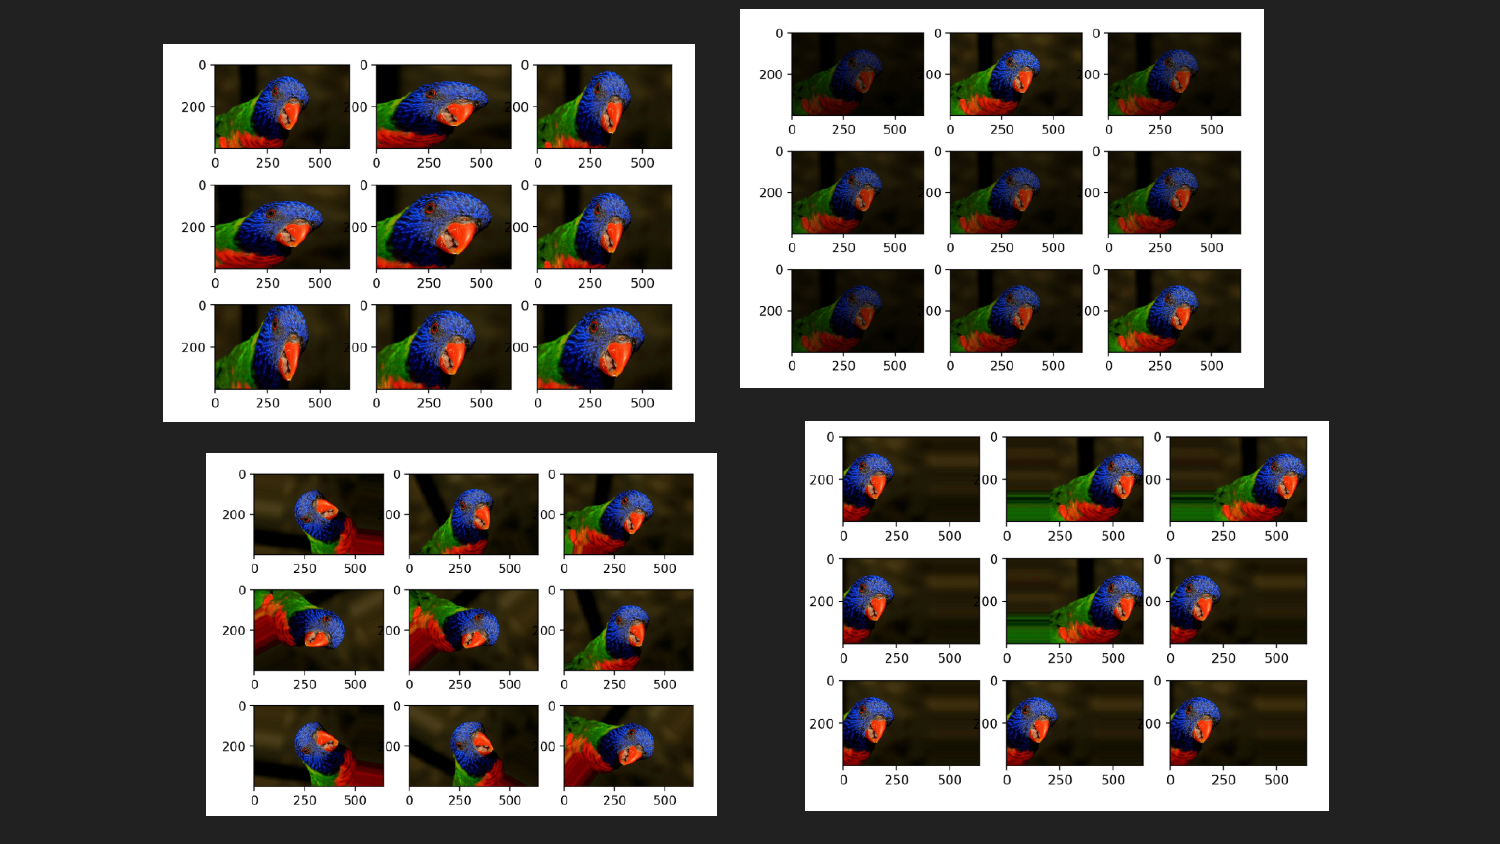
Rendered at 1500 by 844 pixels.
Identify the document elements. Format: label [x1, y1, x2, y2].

picture [205, 452, 717, 816]
picture [805, 421, 1329, 812]
picture [740, 9, 1264, 388]
picture [163, 43, 696, 423]
